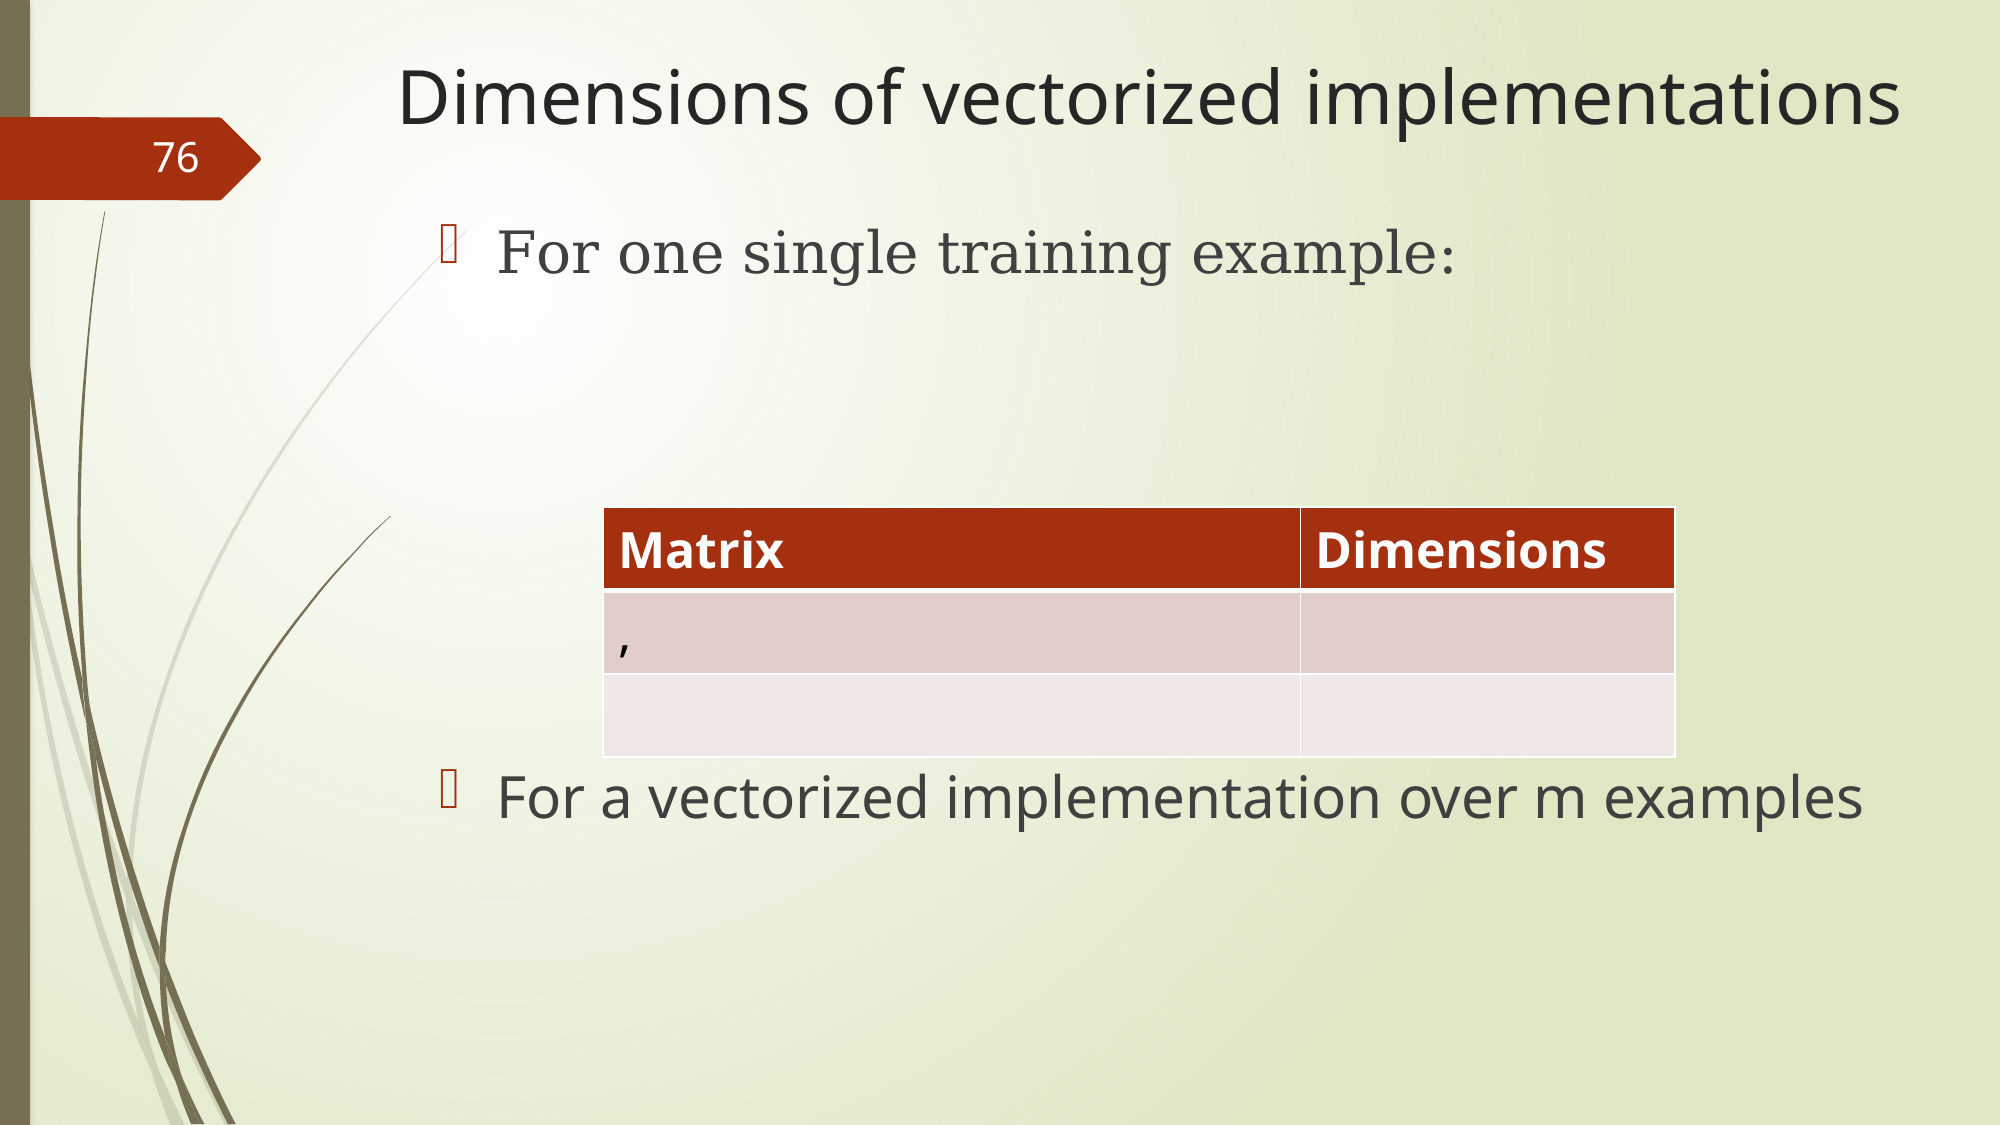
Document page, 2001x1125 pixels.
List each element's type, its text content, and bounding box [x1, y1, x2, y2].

title Dimensions of vectorized implementations [381, 42, 1962, 253]
slide_number 76 [87, 129, 216, 190]
